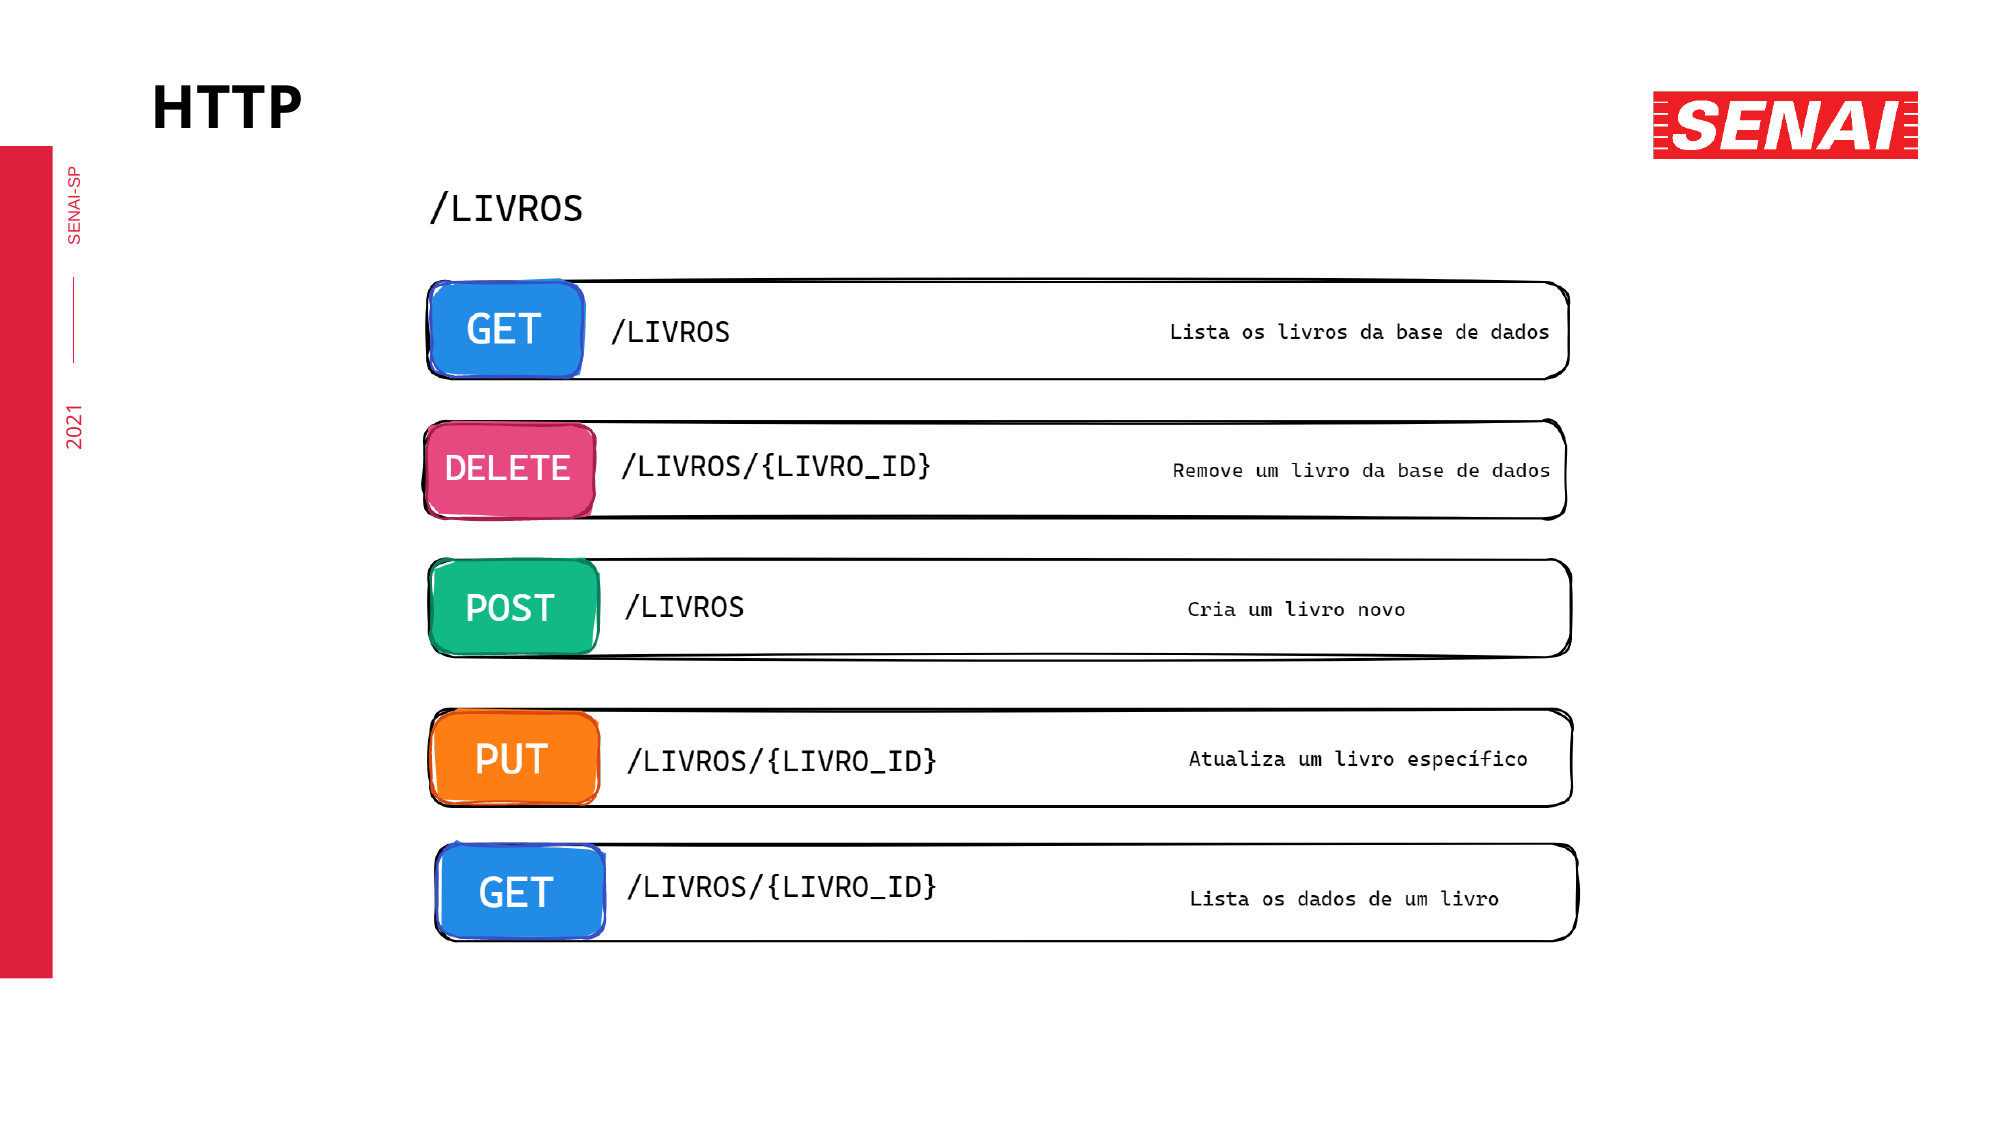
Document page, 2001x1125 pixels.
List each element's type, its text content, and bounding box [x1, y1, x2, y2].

text_box HTTP [135, 69, 1636, 159]
picture [400, 161, 1600, 964]
picture [1647, 85, 1924, 165]
